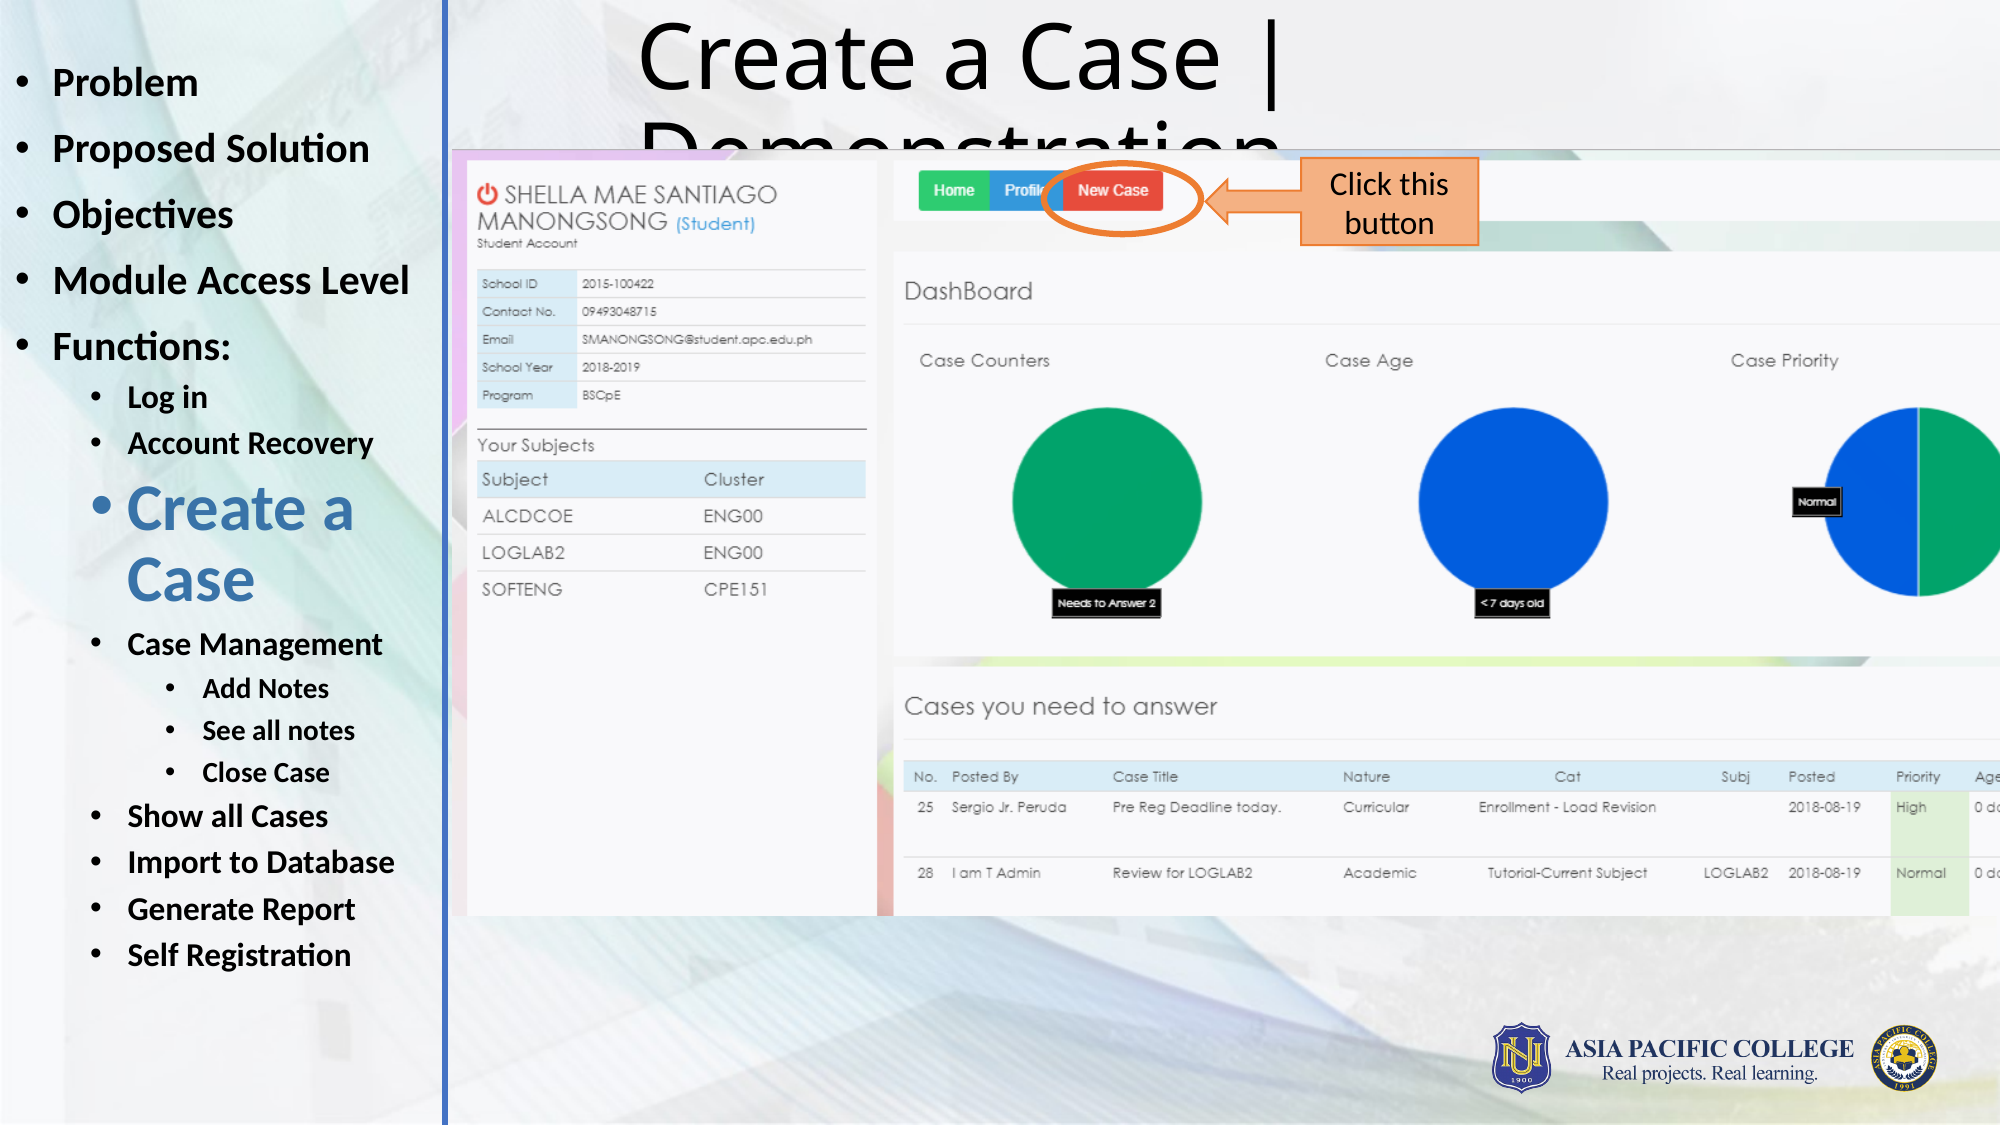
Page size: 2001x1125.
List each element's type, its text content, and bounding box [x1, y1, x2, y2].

picture [448, 0, 2000, 1125]
text_box Create a Case | Demonstration [621, 0, 1816, 149]
picture [0, 0, 442, 1125]
text_box Problem Proposed Solution Objectives Module Access Level Functions: Log in Account Recovery Create a Case Case Management Add Notes See all notes Close Case Show all Cases Import to Database Generate Report Self Registration [0, 53, 429, 1125]
